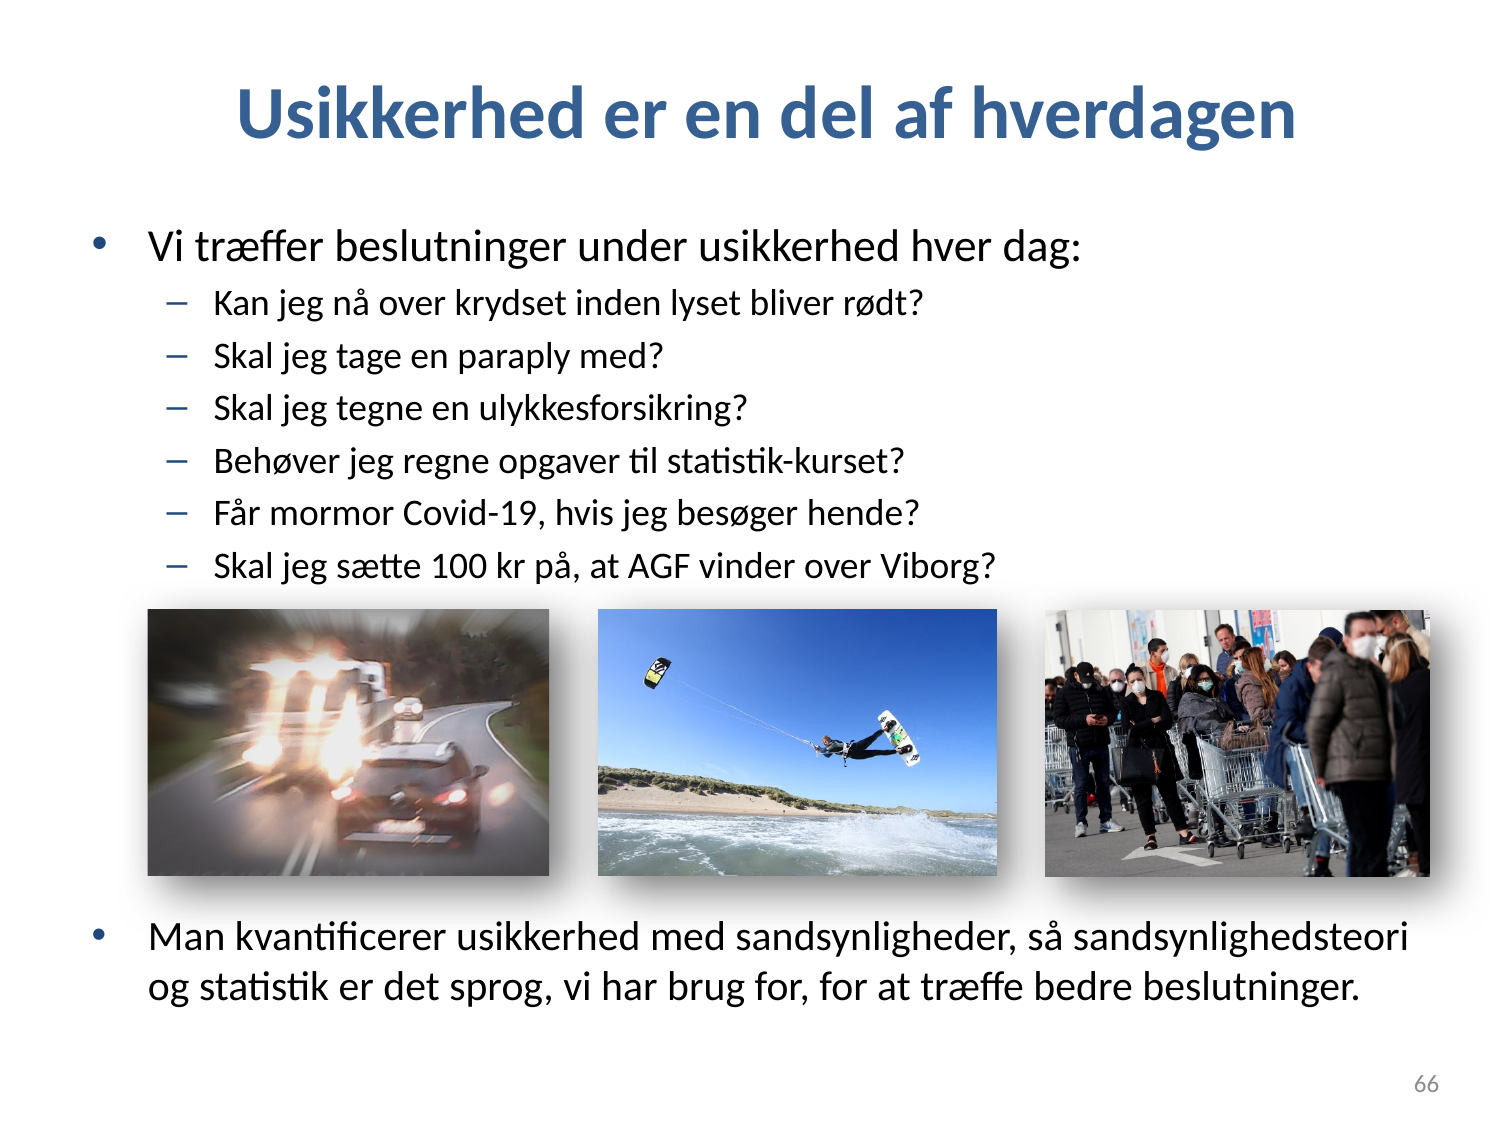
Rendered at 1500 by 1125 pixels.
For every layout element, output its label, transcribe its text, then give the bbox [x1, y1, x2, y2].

picture [597, 609, 997, 876]
picture [147, 609, 550, 876]
list Vi træffer beslutninger under usikkerhed hver dag: Kan jeg nå over krydset inden lyset bliver rødt? Skal jeg tage en paraply med? Skal jeg tegne en ulykkesforsikring? Behøver jeg regne opgaver til statistik-kurset? Får mormor Covid-19, hvis jeg besøger hende? Skal jeg sætte 100 kr på, at AGF vinder over Viborg? Man kvantificerer usikkerhed med sandsynligheder, så sandsynlighedsteori og statistik er det sprog, vi har brug for, for at træffe bedre beslutninger. [76, 208, 1459, 1106]
title Usikkerhed er en del af hverdagen [76, 45, 1459, 173]
picture [1045, 610, 1431, 877]
slide_number 66 [1104, 1058, 1455, 1107]
